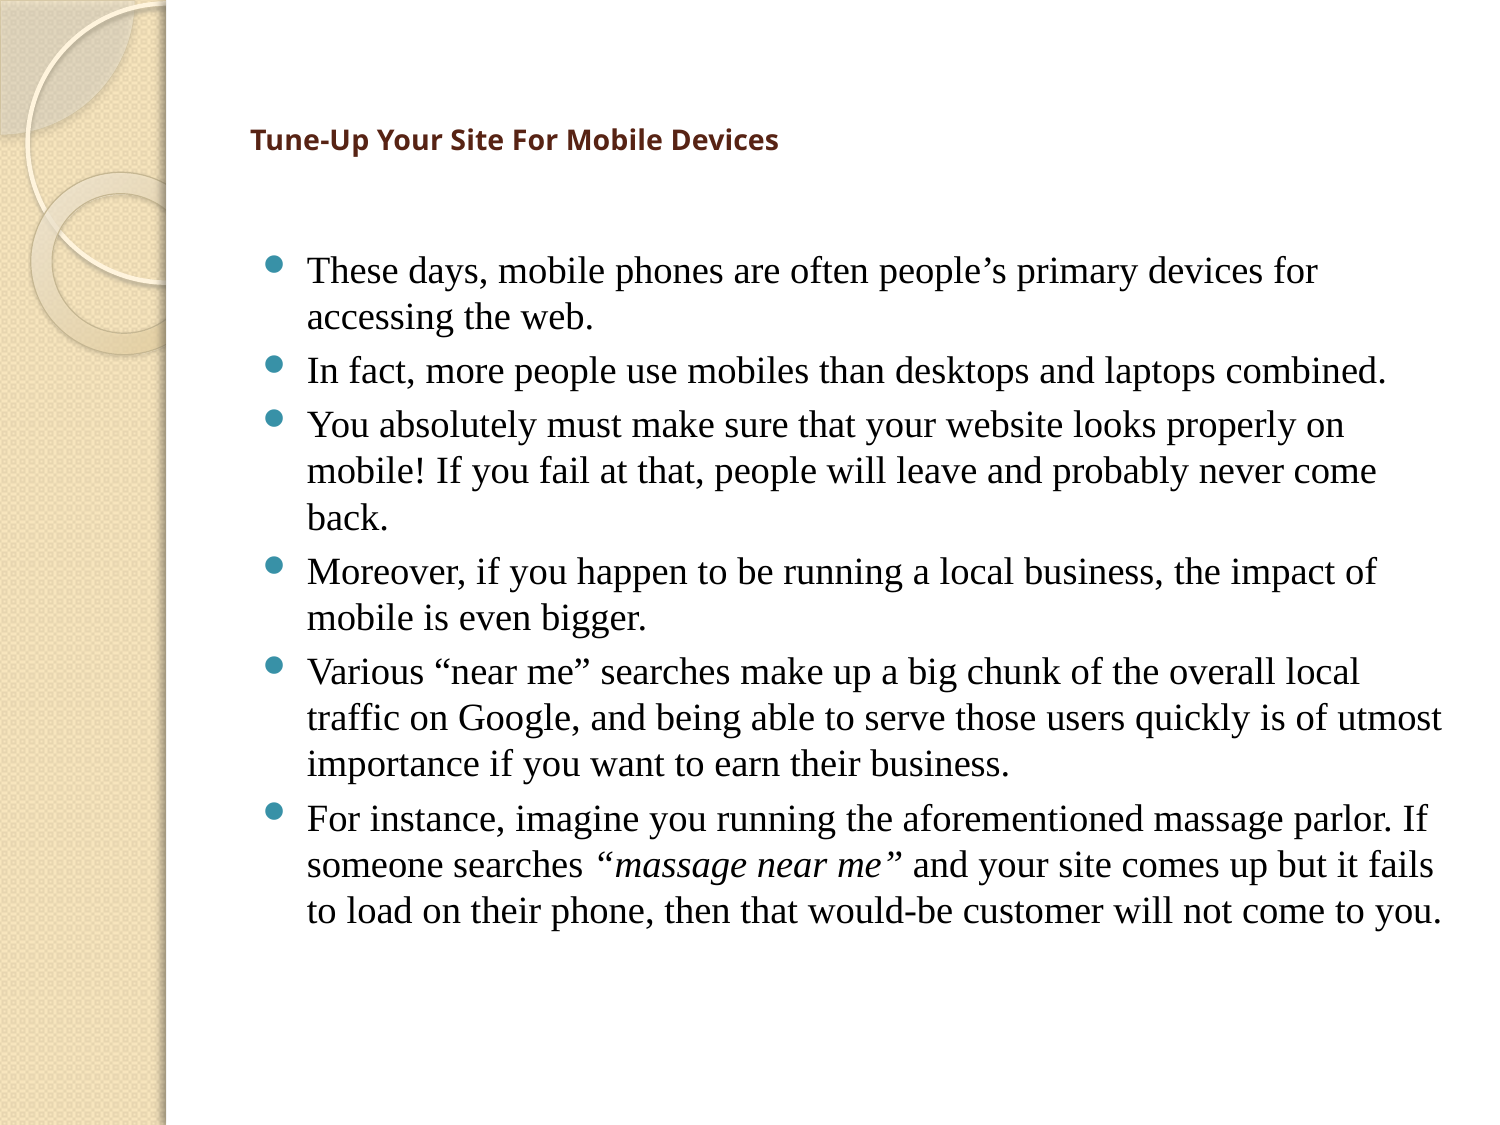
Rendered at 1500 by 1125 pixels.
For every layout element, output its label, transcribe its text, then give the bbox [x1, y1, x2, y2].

list These days, mobile phones are often people’s primary devices for accessing the web. In fact, more people use mobiles than desktops and laptops combined. You absolutely must make sure that your website looks properly on mobile! If you fail at that, people will leave and probably never come back. Moreover, if you happen to be running a local business, the impact of mobile is even bigger. Various “near me” searches make up a big chunk of the overall local traffic on Google, and being able to serve those users quickly is of utmost importance if you want to earn their business. For instance, imagine you running the aforementioned massage parlor. If someone searches “massage near me” and your site comes up but it fails to load on their phone, then that would-be customer will not come to you. [235, 237, 1466, 1025]
title Tune-Up Your Site For Mobile Devices [235, 45, 1466, 233]
